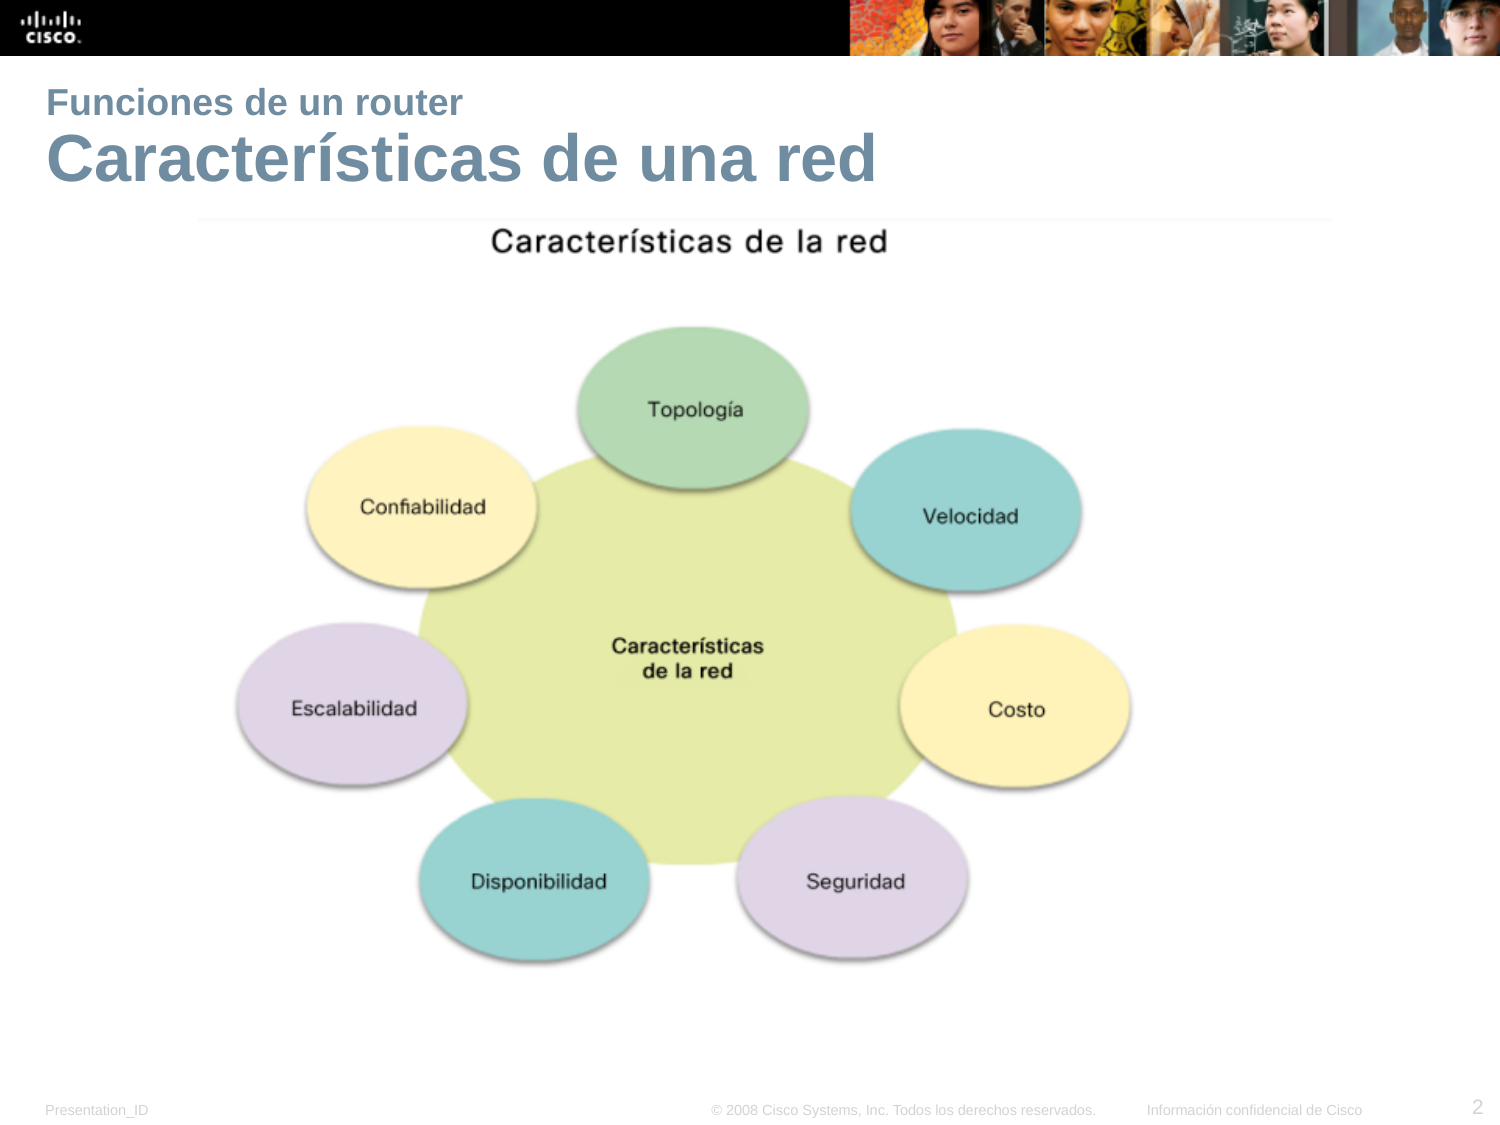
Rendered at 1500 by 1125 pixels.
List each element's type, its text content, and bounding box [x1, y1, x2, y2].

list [197, 218, 1332, 1086]
picture [0, 0, 1500, 56]
title Funciones de un router Características de una red [32, 64, 1369, 203]
